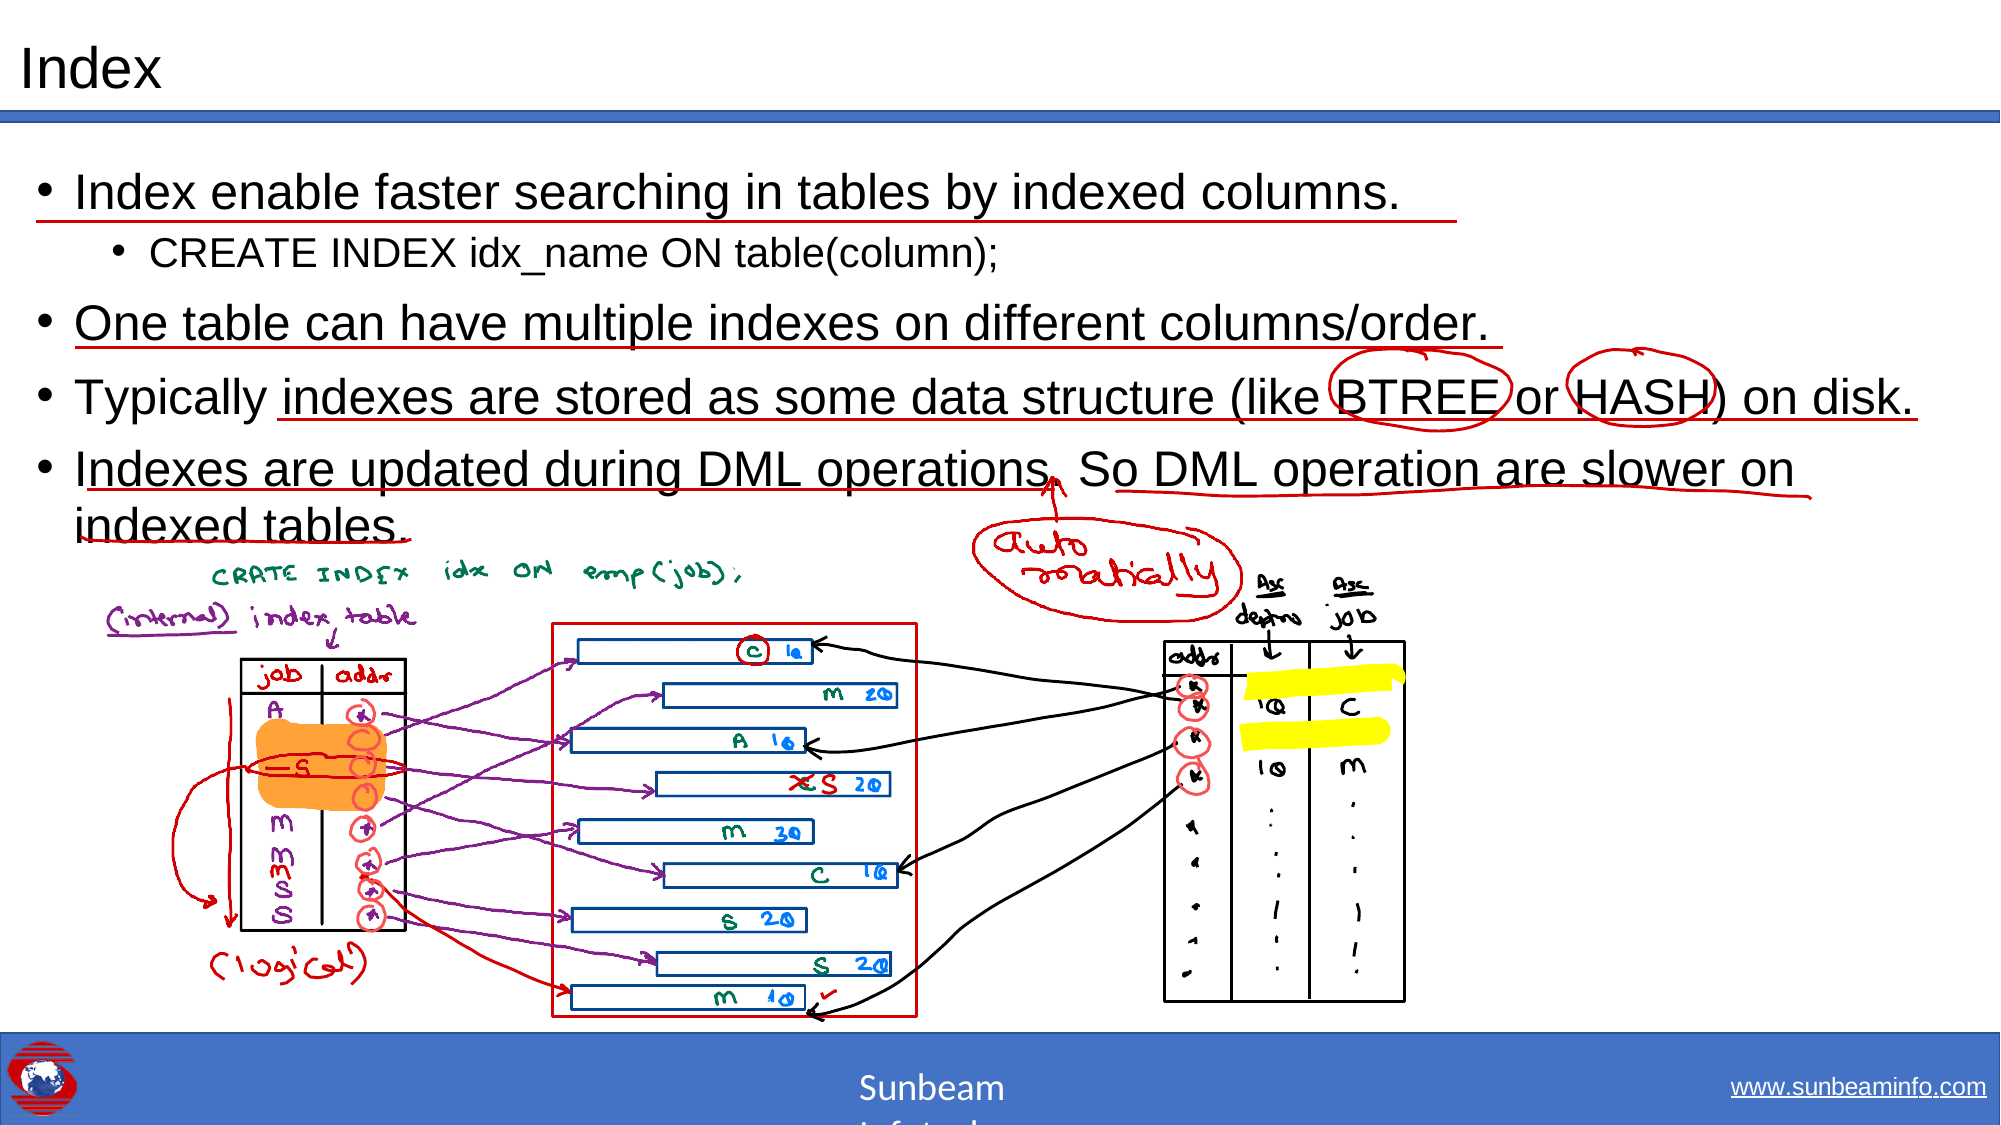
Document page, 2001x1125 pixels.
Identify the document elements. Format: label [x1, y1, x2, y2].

text_box [34, 159, 1919, 627]
slide_number [1728, 1070, 1987, 1125]
text_box [196, 602, 228, 628]
text_box [216, 573, 228, 581]
text_box [128, 610, 168, 626]
text_box [1258, 575, 1277, 591]
text_box [1257, 592, 1285, 597]
text_box [167, 613, 195, 625]
text_box [610, 574, 625, 581]
text_box [1278, 579, 1284, 589]
text_box [708, 565, 721, 581]
text_box [0, 111, 17, 123]
text_box [674, 574, 679, 584]
text_box [0, 1032, 2000, 1125]
text_box [107, 632, 237, 637]
text_box [1330, 613, 1341, 629]
text_box [1342, 611, 1353, 625]
footer [857, 1062, 1143, 1125]
text_box [1334, 592, 1373, 597]
text_box [1357, 582, 1369, 588]
text_box [656, 566, 665, 579]
text_box [1347, 582, 1355, 591]
text_box [1357, 609, 1376, 622]
text_box [211, 953, 228, 980]
text_box [107, 607, 121, 633]
text_box [359, 570, 367, 578]
text_box [517, 567, 526, 574]
title [17, 29, 1983, 218]
text_box [1983, 111, 2000, 123]
text_box [1334, 578, 1347, 591]
text_box [171, 604, 1405, 1021]
